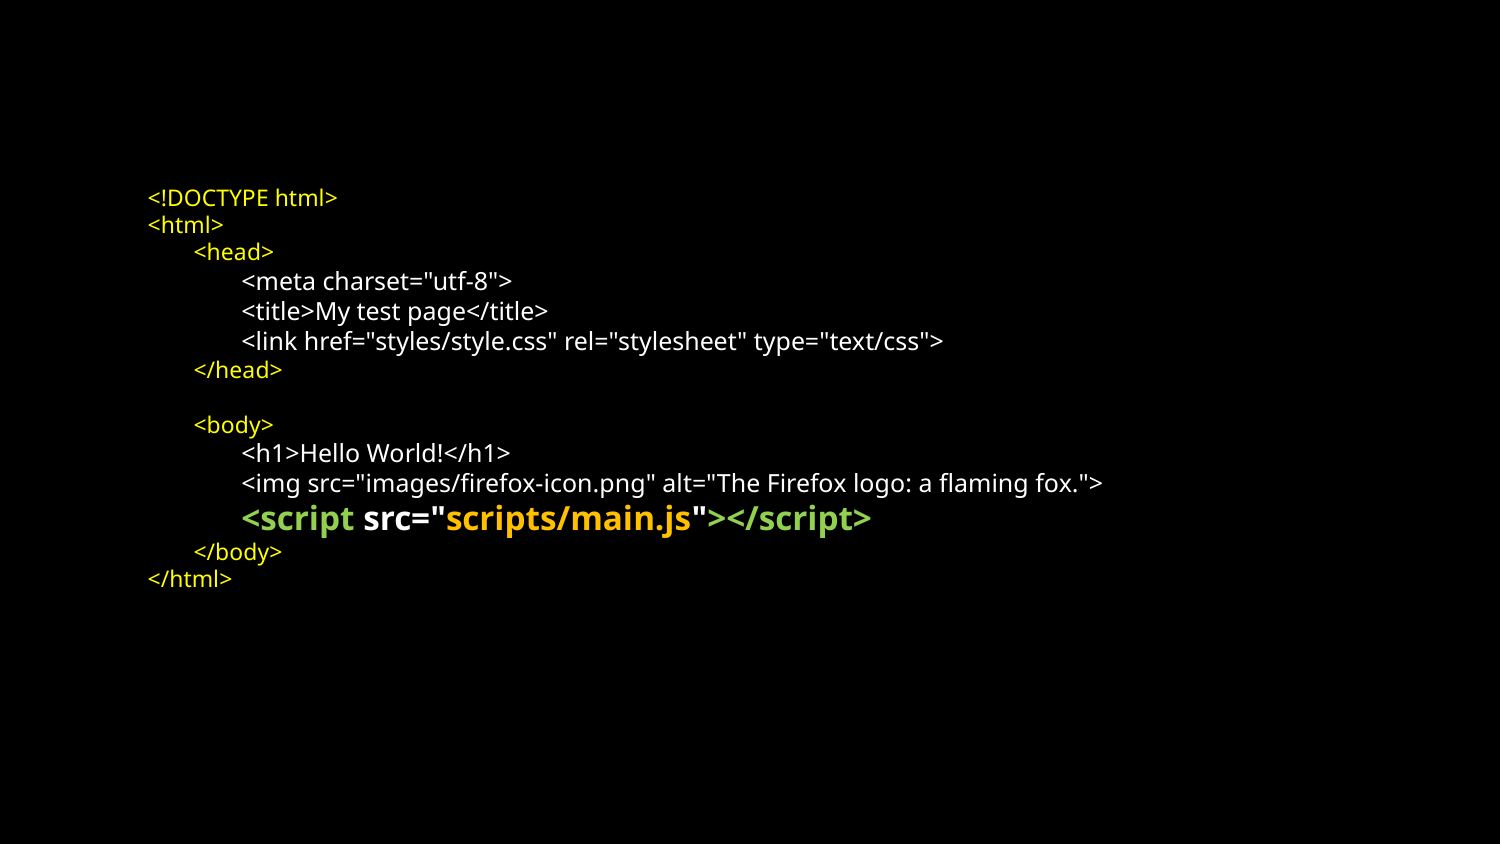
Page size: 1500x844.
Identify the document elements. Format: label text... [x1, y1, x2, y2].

list <!DOCTYPE html> <html> <head> <meta charset="utf-8"> <title>My test page</title> <link href="styles/style.css" rel="stylesheet" type="text/css"> </head> <body> <h1>Hello World!</h1> <img src="images/firefox-icon.png" alt="The Firefox logo: a flaming fox."> <script src="scripts/main.js"></script> </body> </html> [119, 35, 1391, 768]
